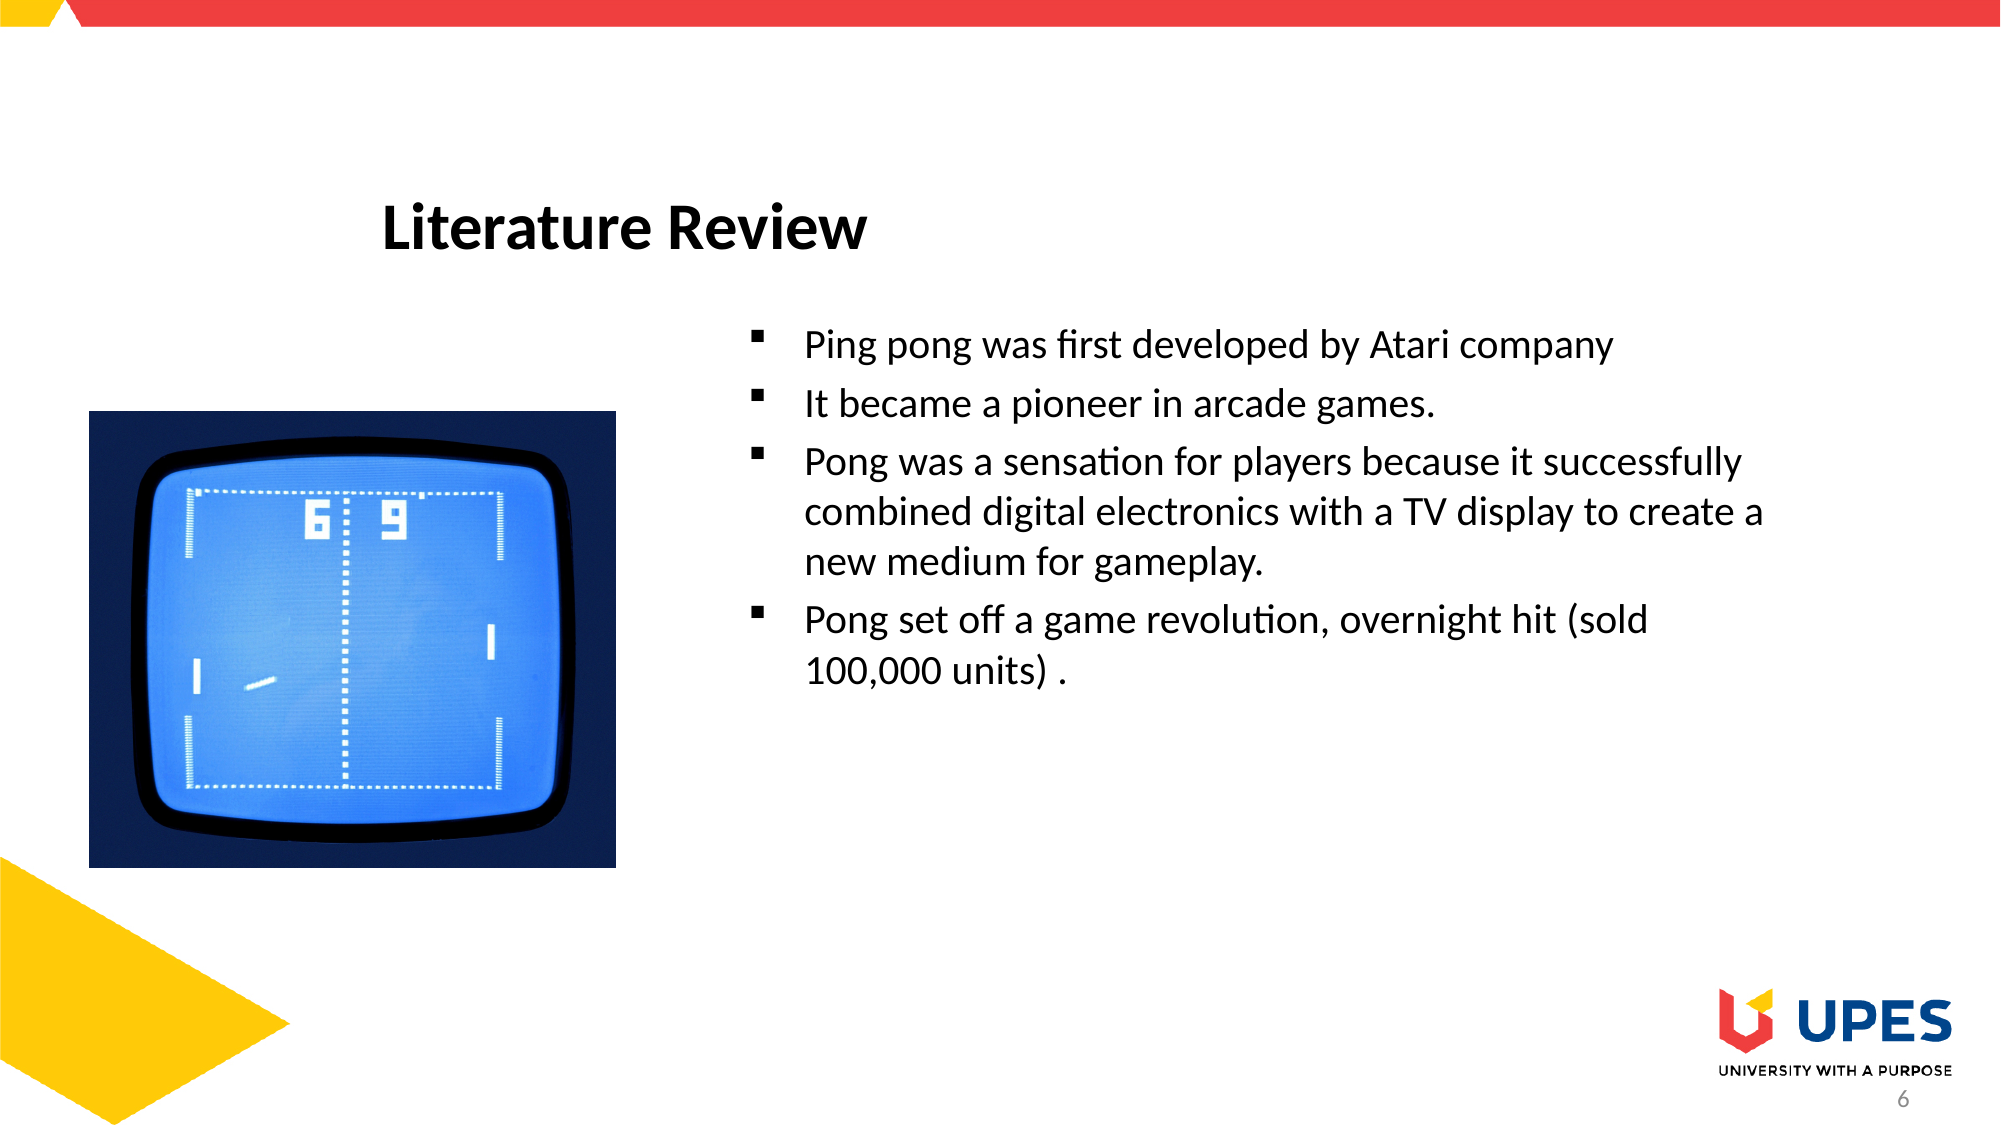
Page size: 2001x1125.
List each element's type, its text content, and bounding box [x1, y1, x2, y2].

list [89, 410, 616, 869]
text_box Ping pong was first developed by Atari company It became a pioneer in arcade games. Pong was a sensation for players because it successfully combined digital electronics with a TV display to create a new medium for gameplay. Pong set off a game revolution, overnight hit (sold 100,000 units) . [733, 309, 1792, 816]
picture [0, 0, 2001, 1125]
title Literature Review [243, 148, 1008, 298]
